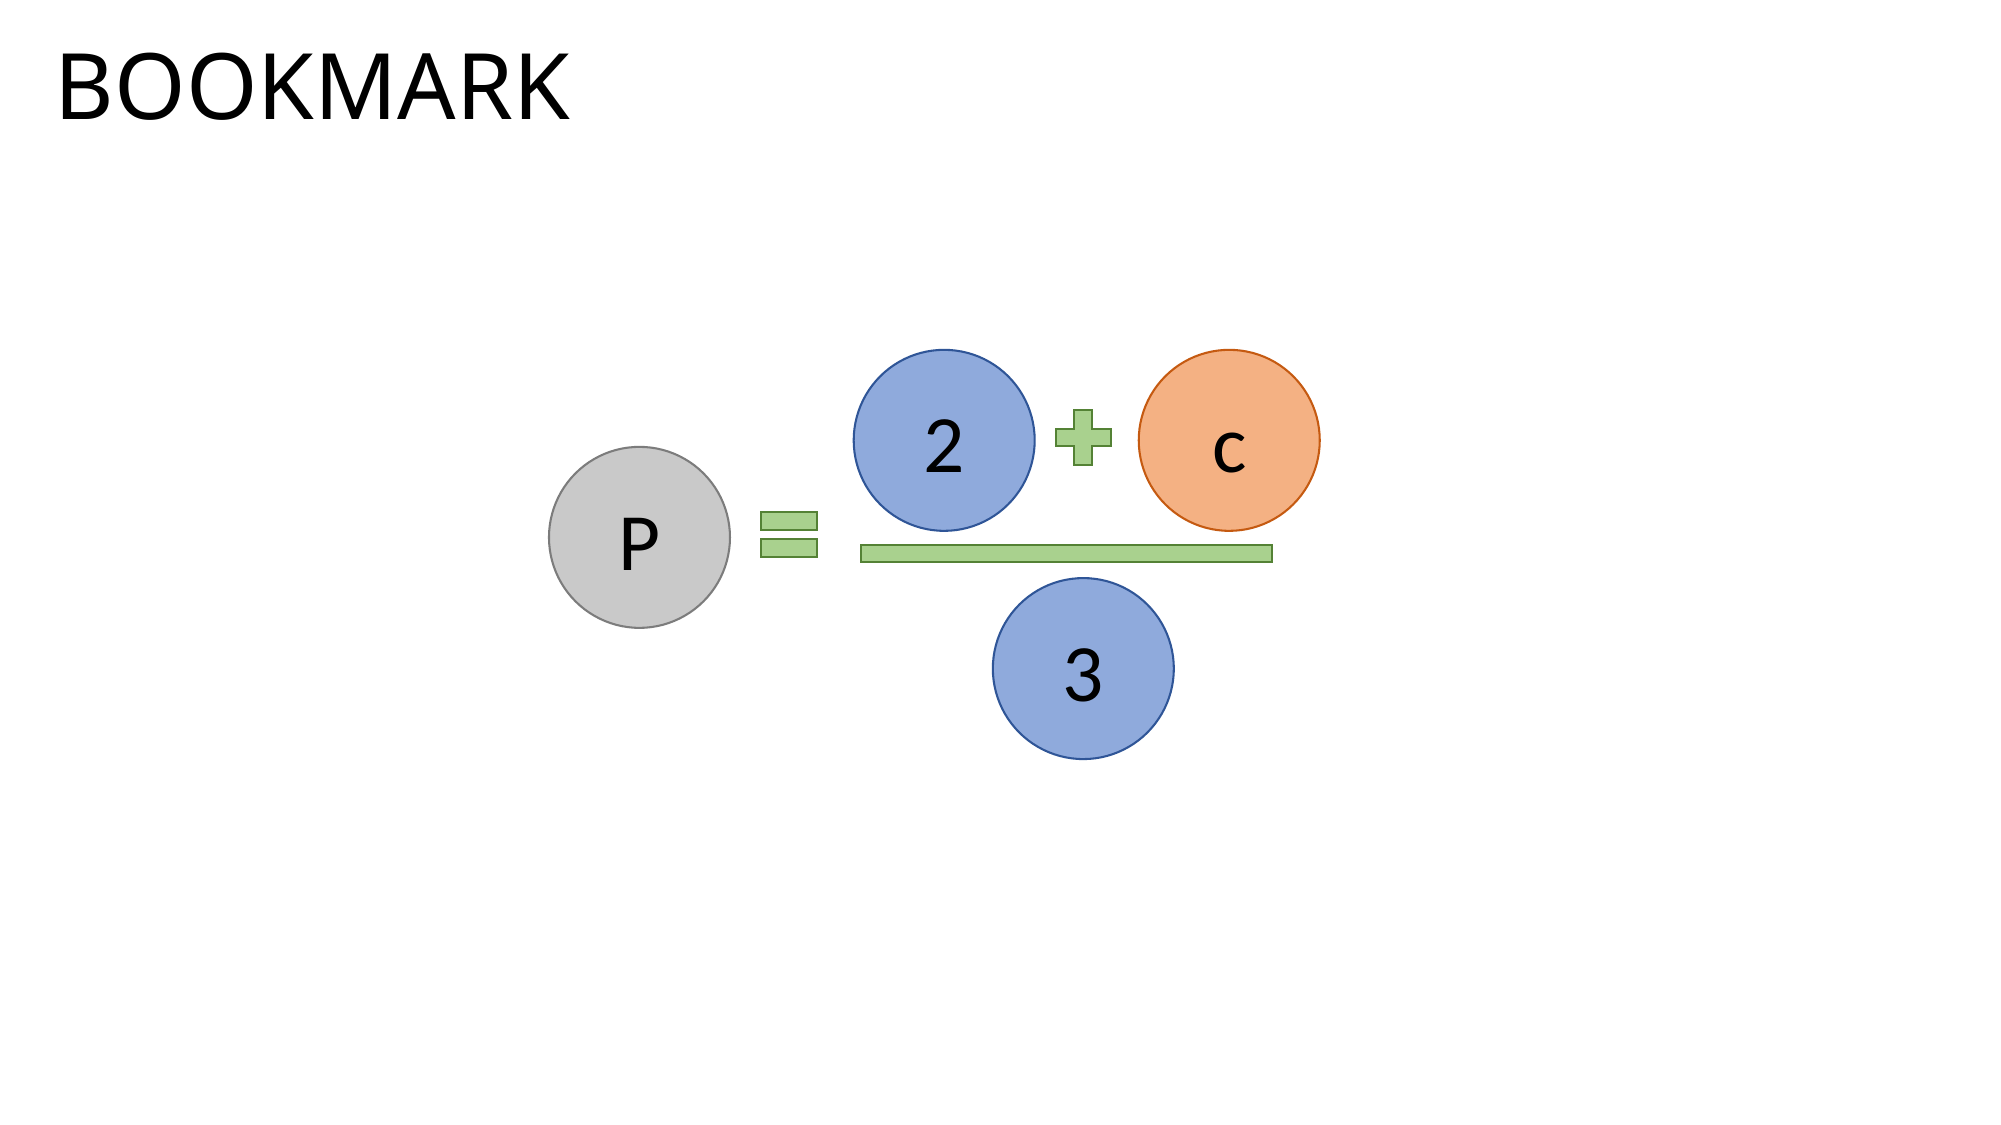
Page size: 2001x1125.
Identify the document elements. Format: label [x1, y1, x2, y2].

text_box [860, 544, 1273, 563]
title [40, 32, 1961, 151]
text_box [852, 348, 1036, 532]
text_box [991, 577, 1175, 761]
text_box [760, 511, 818, 531]
text_box [1137, 348, 1321, 532]
text_box [547, 445, 732, 629]
text_box [760, 538, 818, 558]
text_box [1055, 409, 1112, 466]
